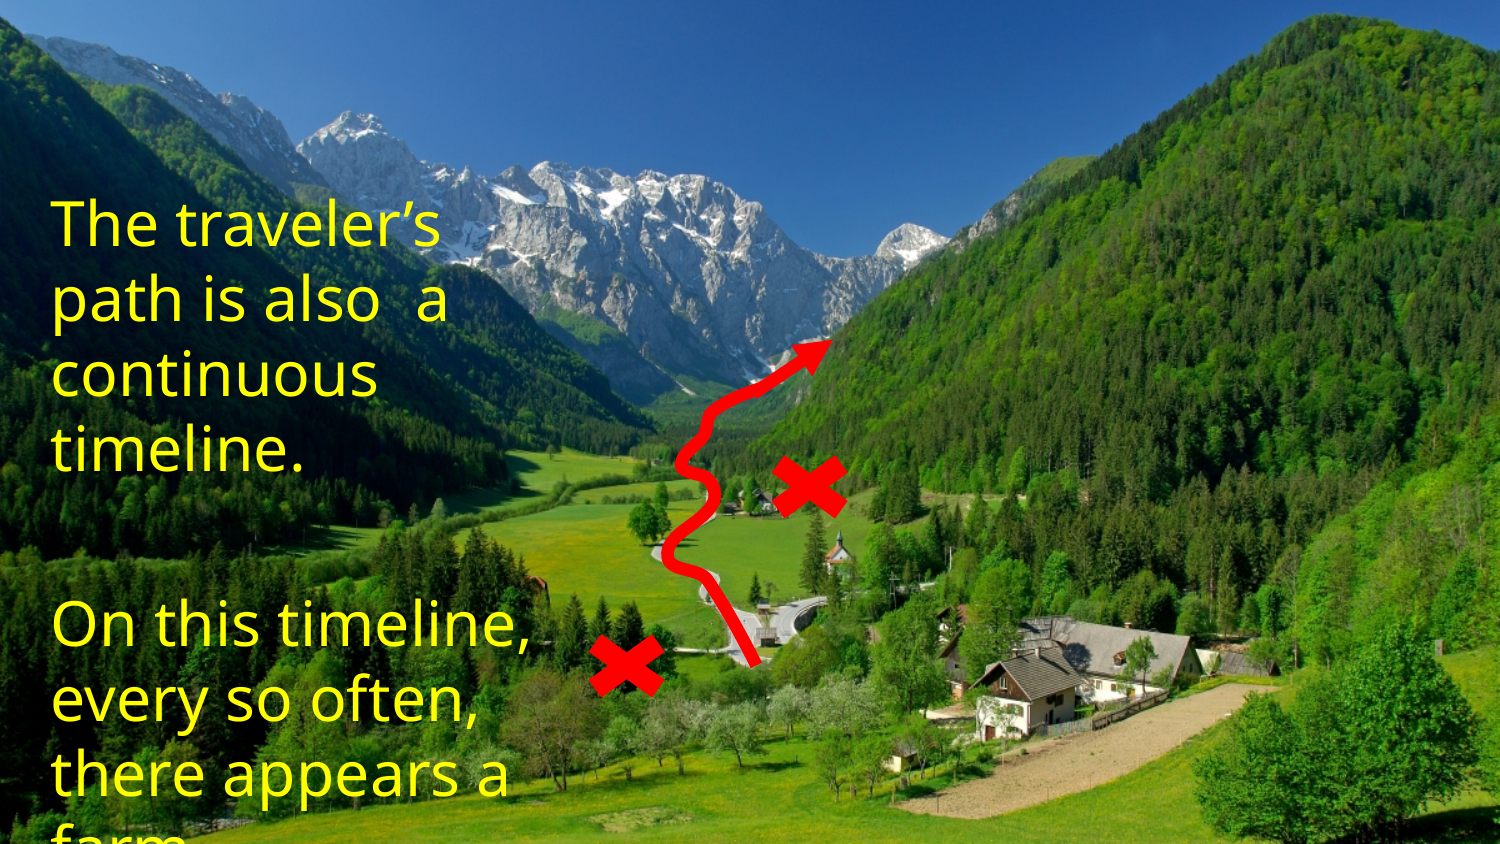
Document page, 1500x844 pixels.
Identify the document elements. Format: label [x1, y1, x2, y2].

picture [0, 0, 1500, 844]
text_box [753, 339, 834, 394]
